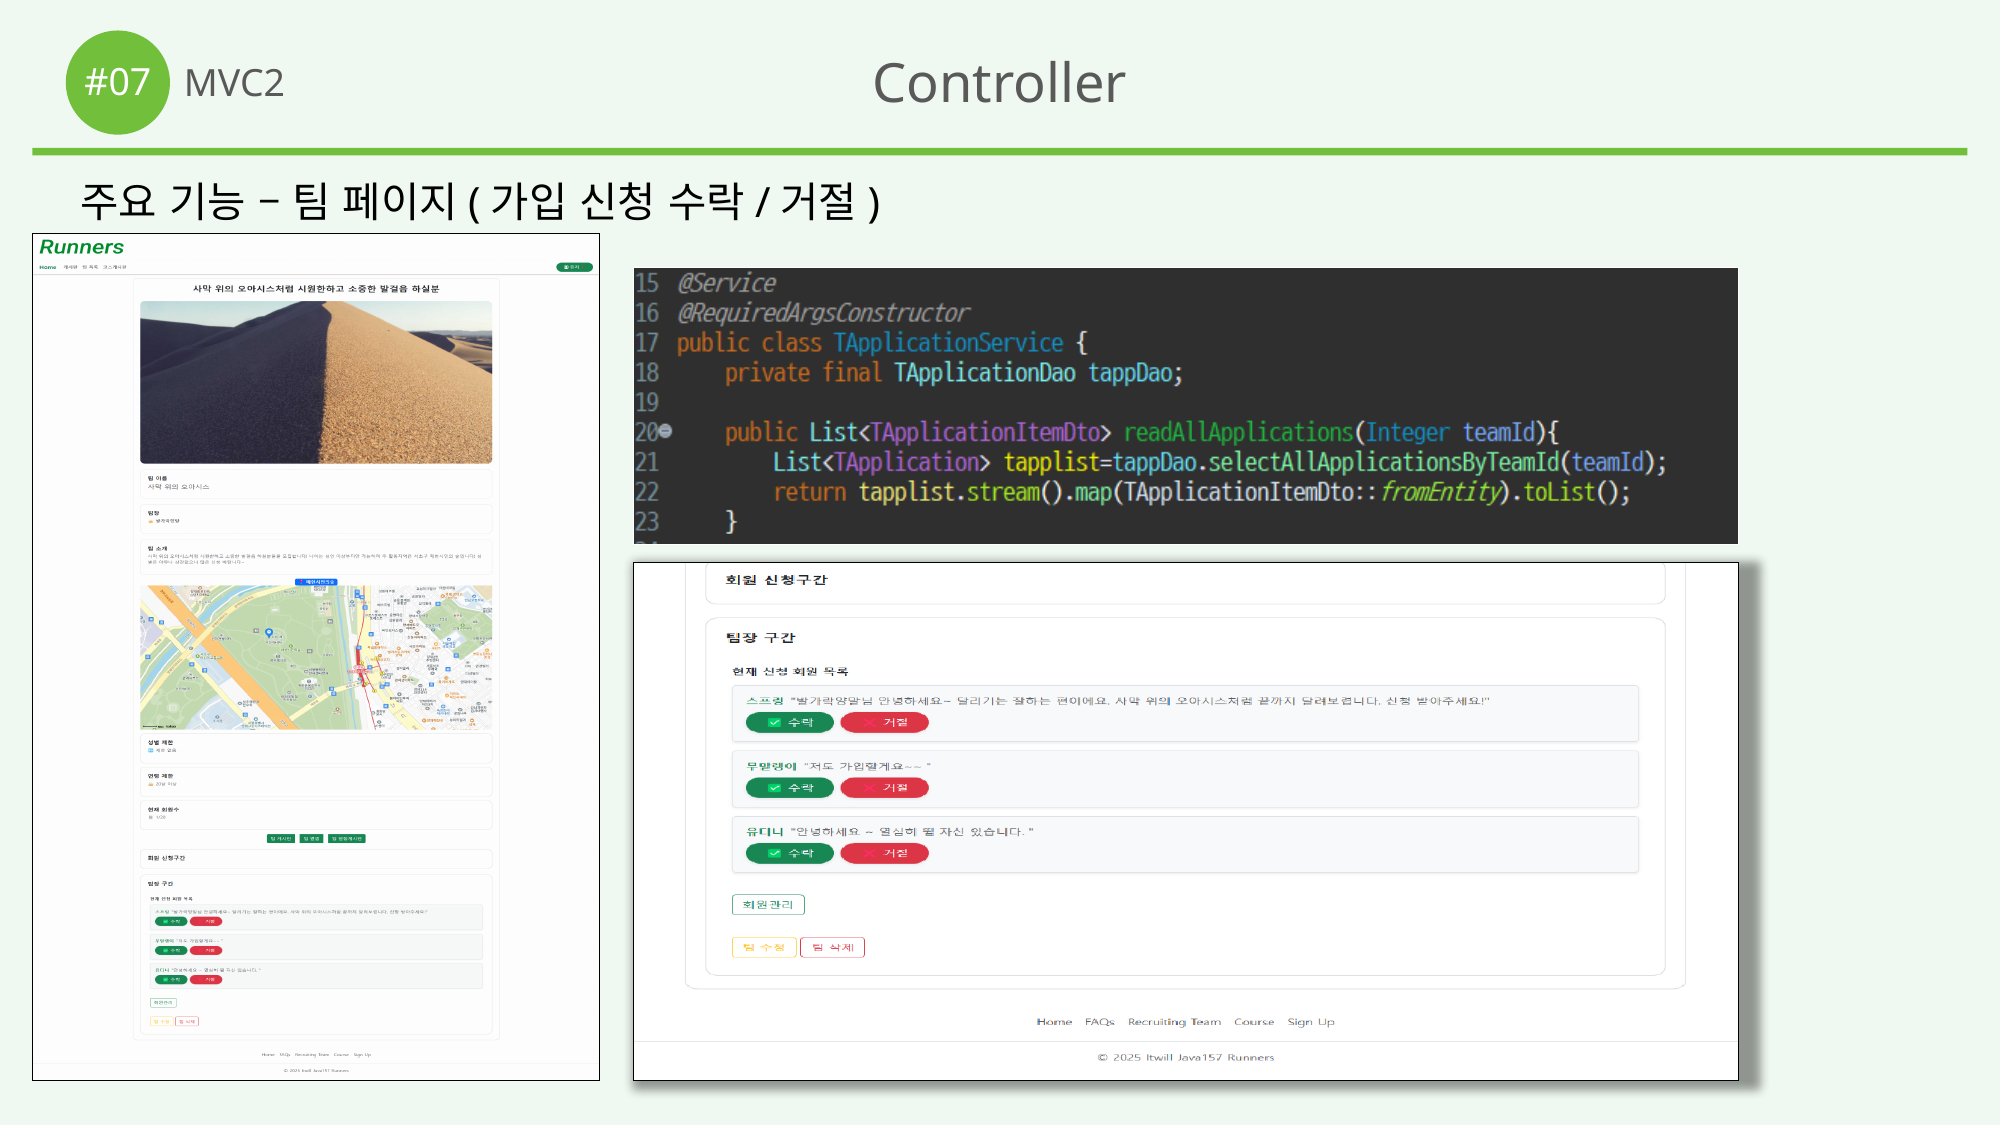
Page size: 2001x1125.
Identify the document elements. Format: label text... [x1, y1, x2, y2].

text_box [65, 30, 170, 135]
picture [633, 562, 1739, 1081]
text_box MVC2 [183, 60, 538, 106]
text_box [31, 147, 1968, 156]
picture [633, 267, 1739, 545]
picture [32, 233, 600, 1081]
text_box 주요 기능 – 팀 페이지(가입 신청 수락/거절) [65, 168, 936, 233]
text_box Controller [636, 44, 1364, 122]
